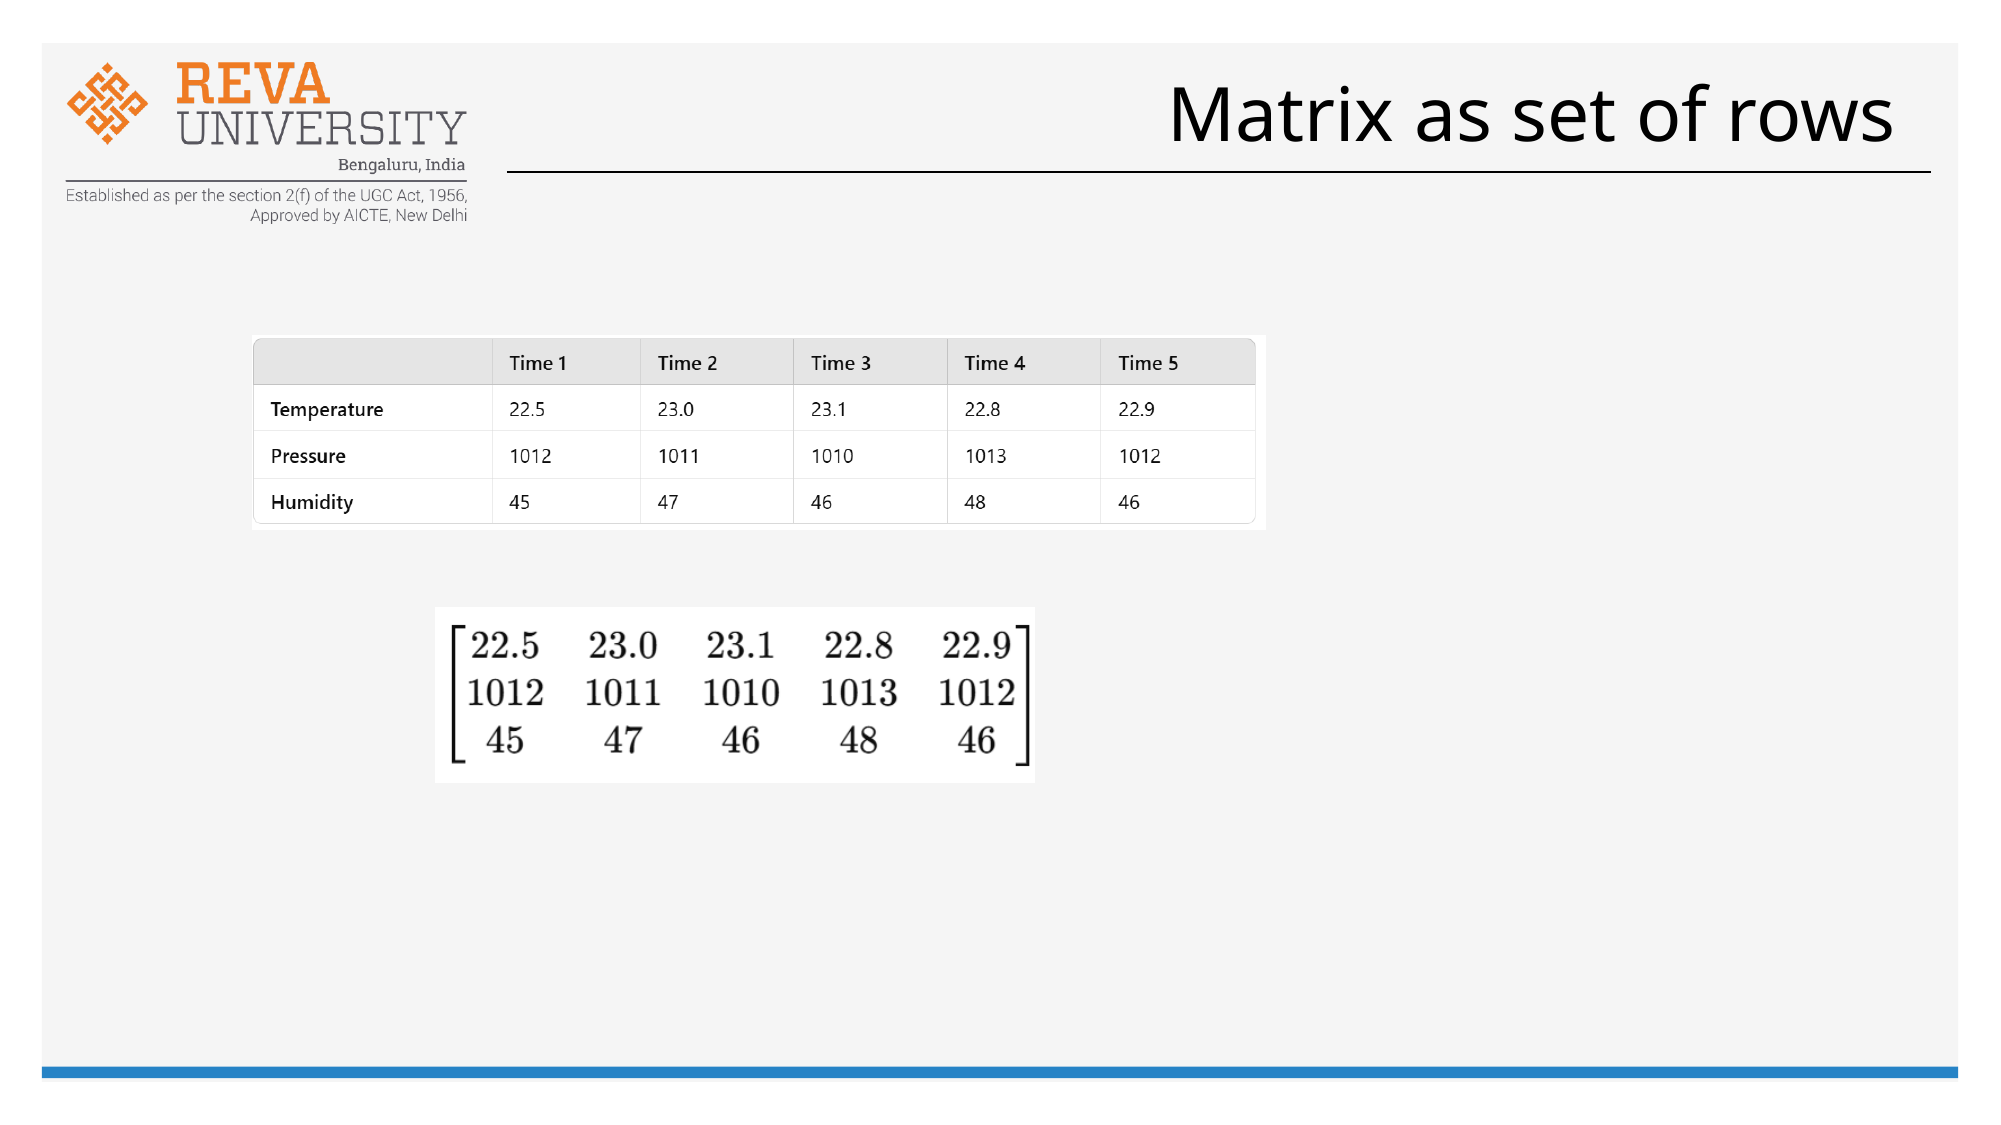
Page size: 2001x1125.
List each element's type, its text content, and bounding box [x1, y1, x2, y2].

picture [65, 62, 467, 224]
title Matrix as set of rows [555, 62, 1931, 173]
picture [435, 607, 1035, 783]
picture [252, 335, 1266, 530]
